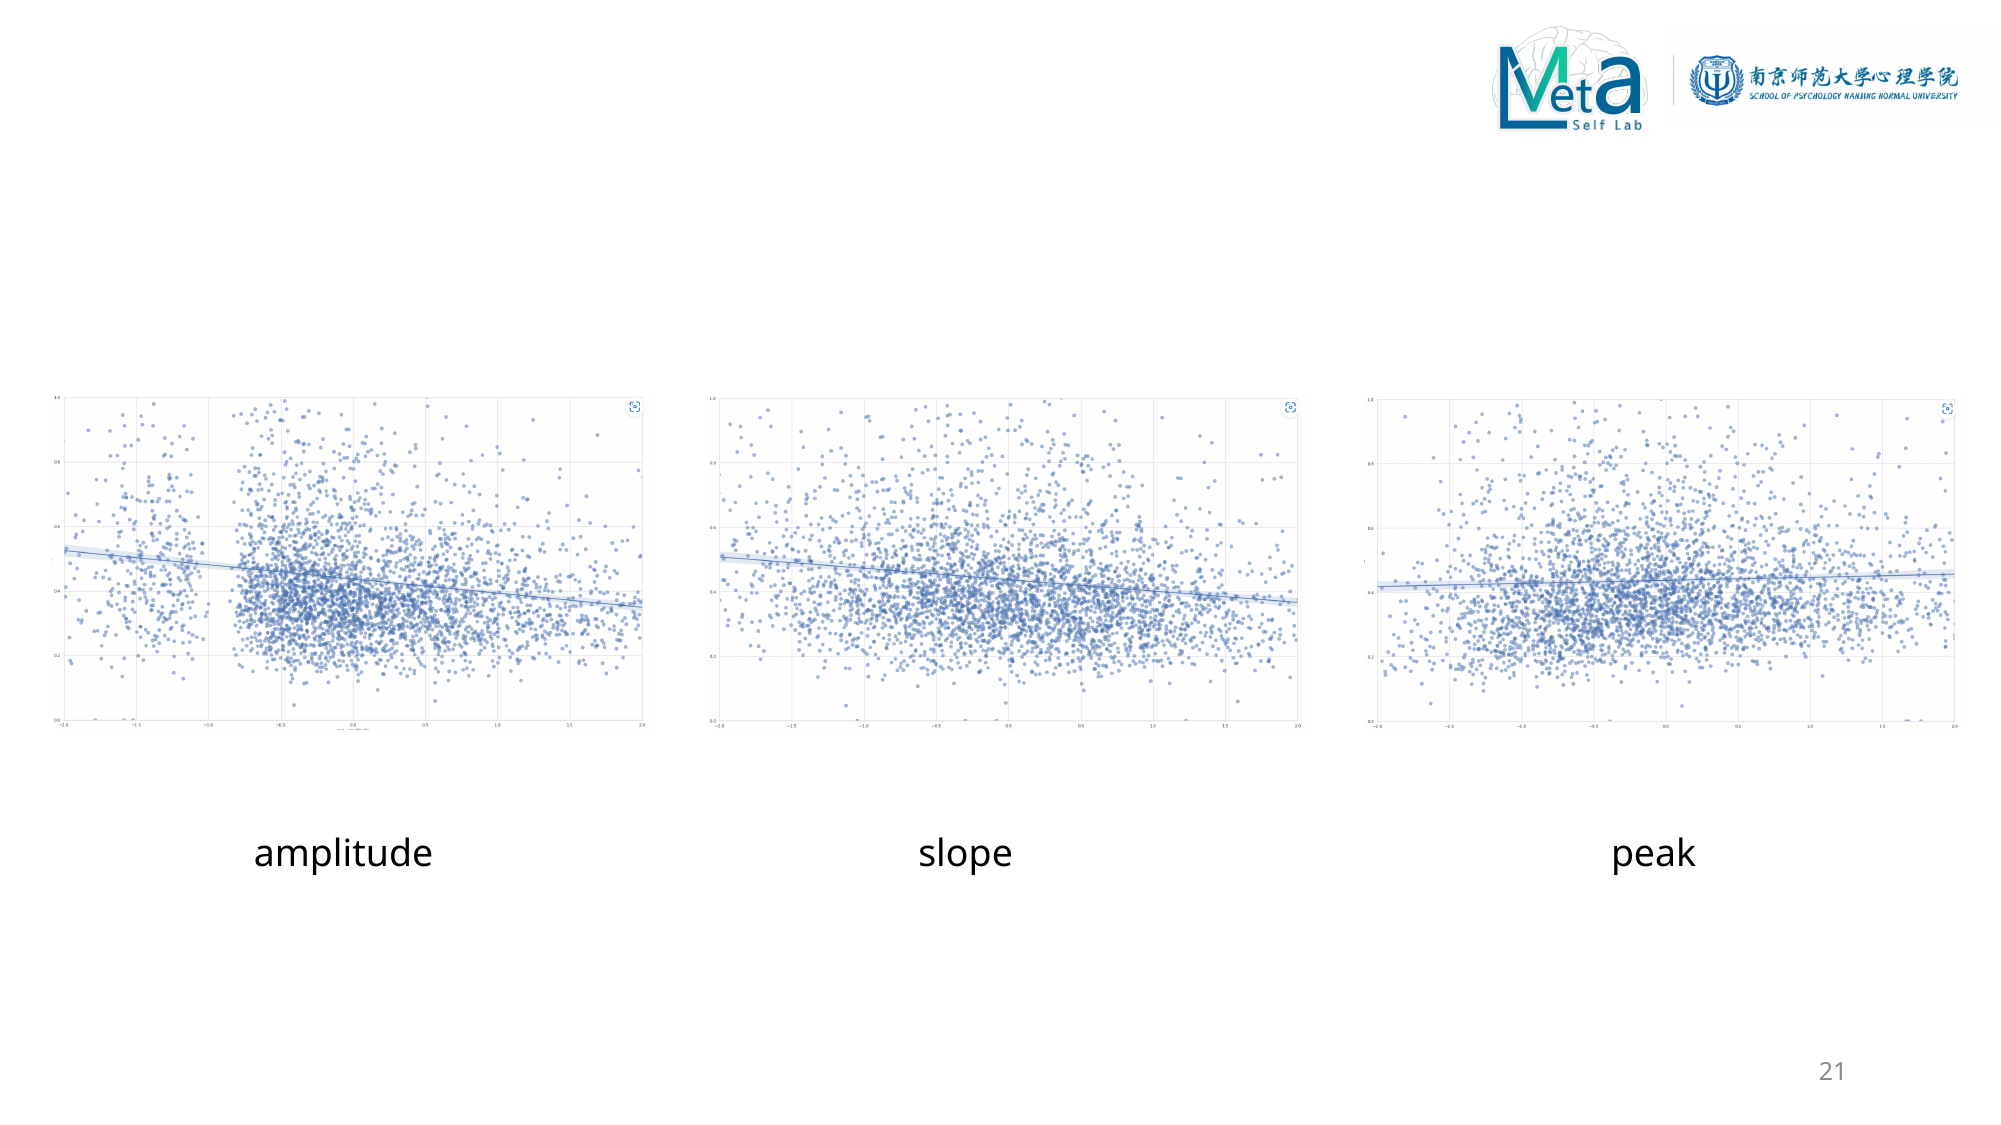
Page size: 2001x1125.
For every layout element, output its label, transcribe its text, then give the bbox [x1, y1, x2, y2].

text_box amplitude [239, 821, 568, 882]
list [51, 395, 655, 730]
picture [1364, 395, 1964, 730]
picture [707, 395, 1311, 730]
text_box slope [903, 821, 1233, 882]
picture [1384, 0, 2000, 182]
slide_number 21 [1412, 1042, 1863, 1103]
text_box peak [1596, 821, 1925, 882]
